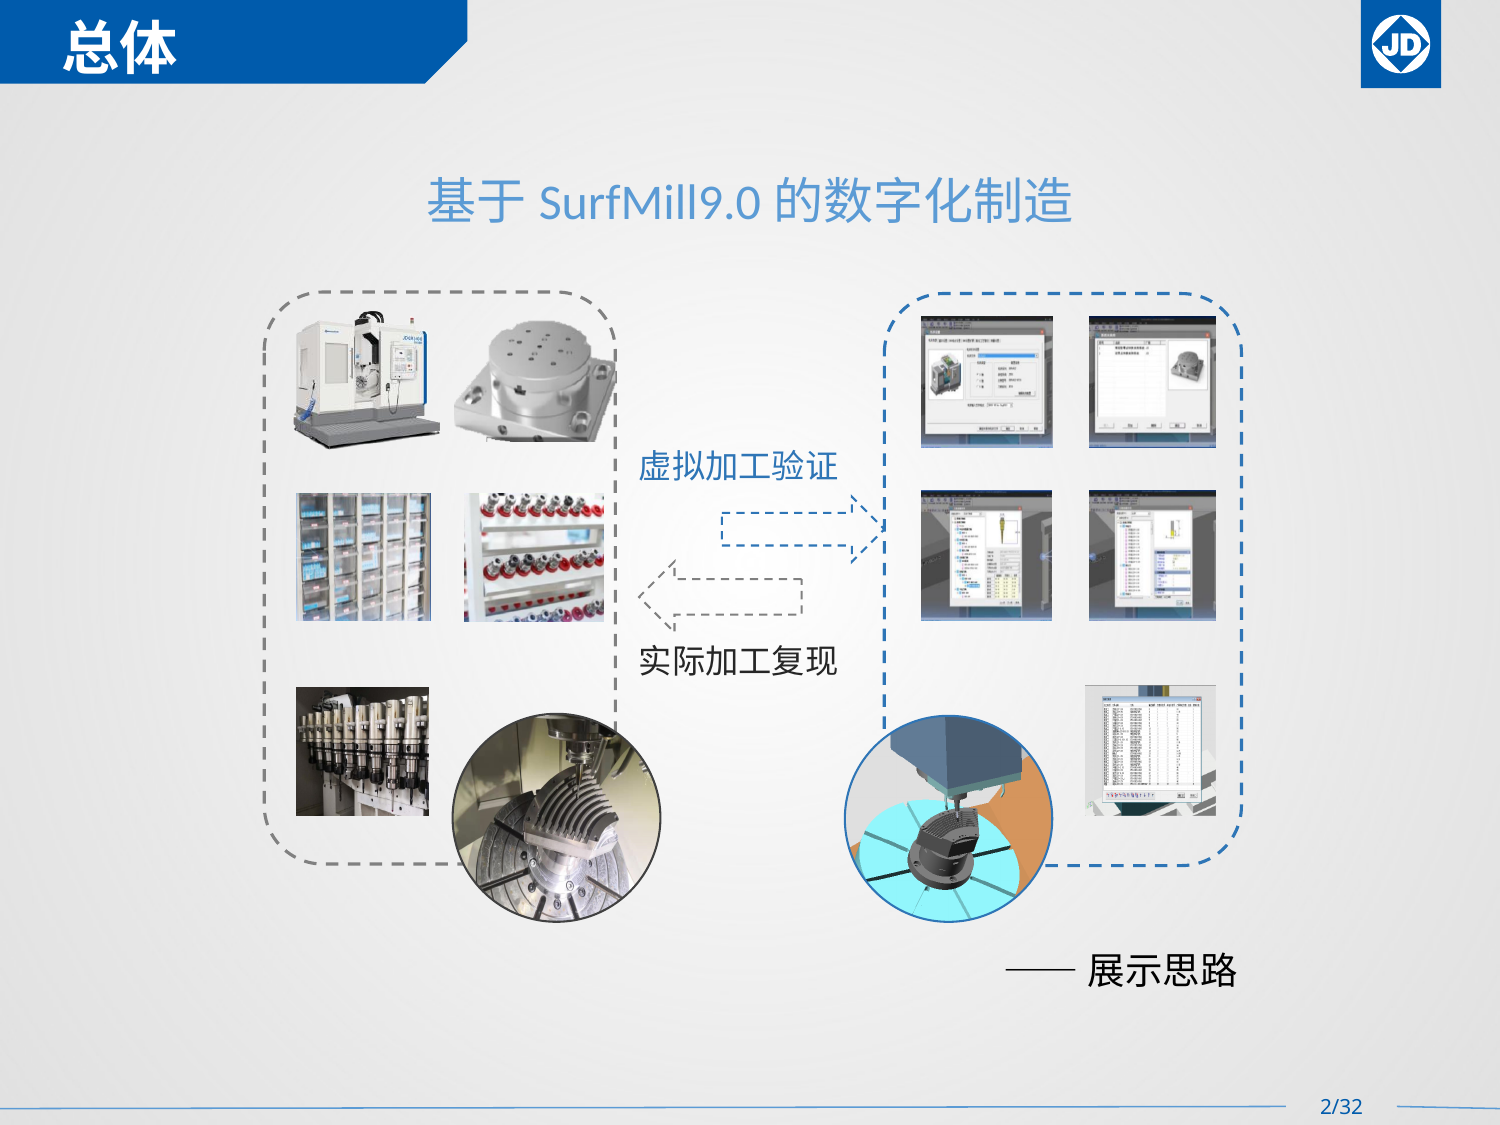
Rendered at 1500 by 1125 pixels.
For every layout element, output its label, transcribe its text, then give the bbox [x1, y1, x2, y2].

text_box [0, 0, 469, 85]
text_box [264, 291, 1242, 922]
text_box 基于SurfMill9.0的数字化制造 [269, 162, 1231, 237]
text_box ——展示思路 [989, 939, 1443, 1000]
text_box 总体 [46, 3, 193, 89]
picture [0, 0, 1500, 1125]
